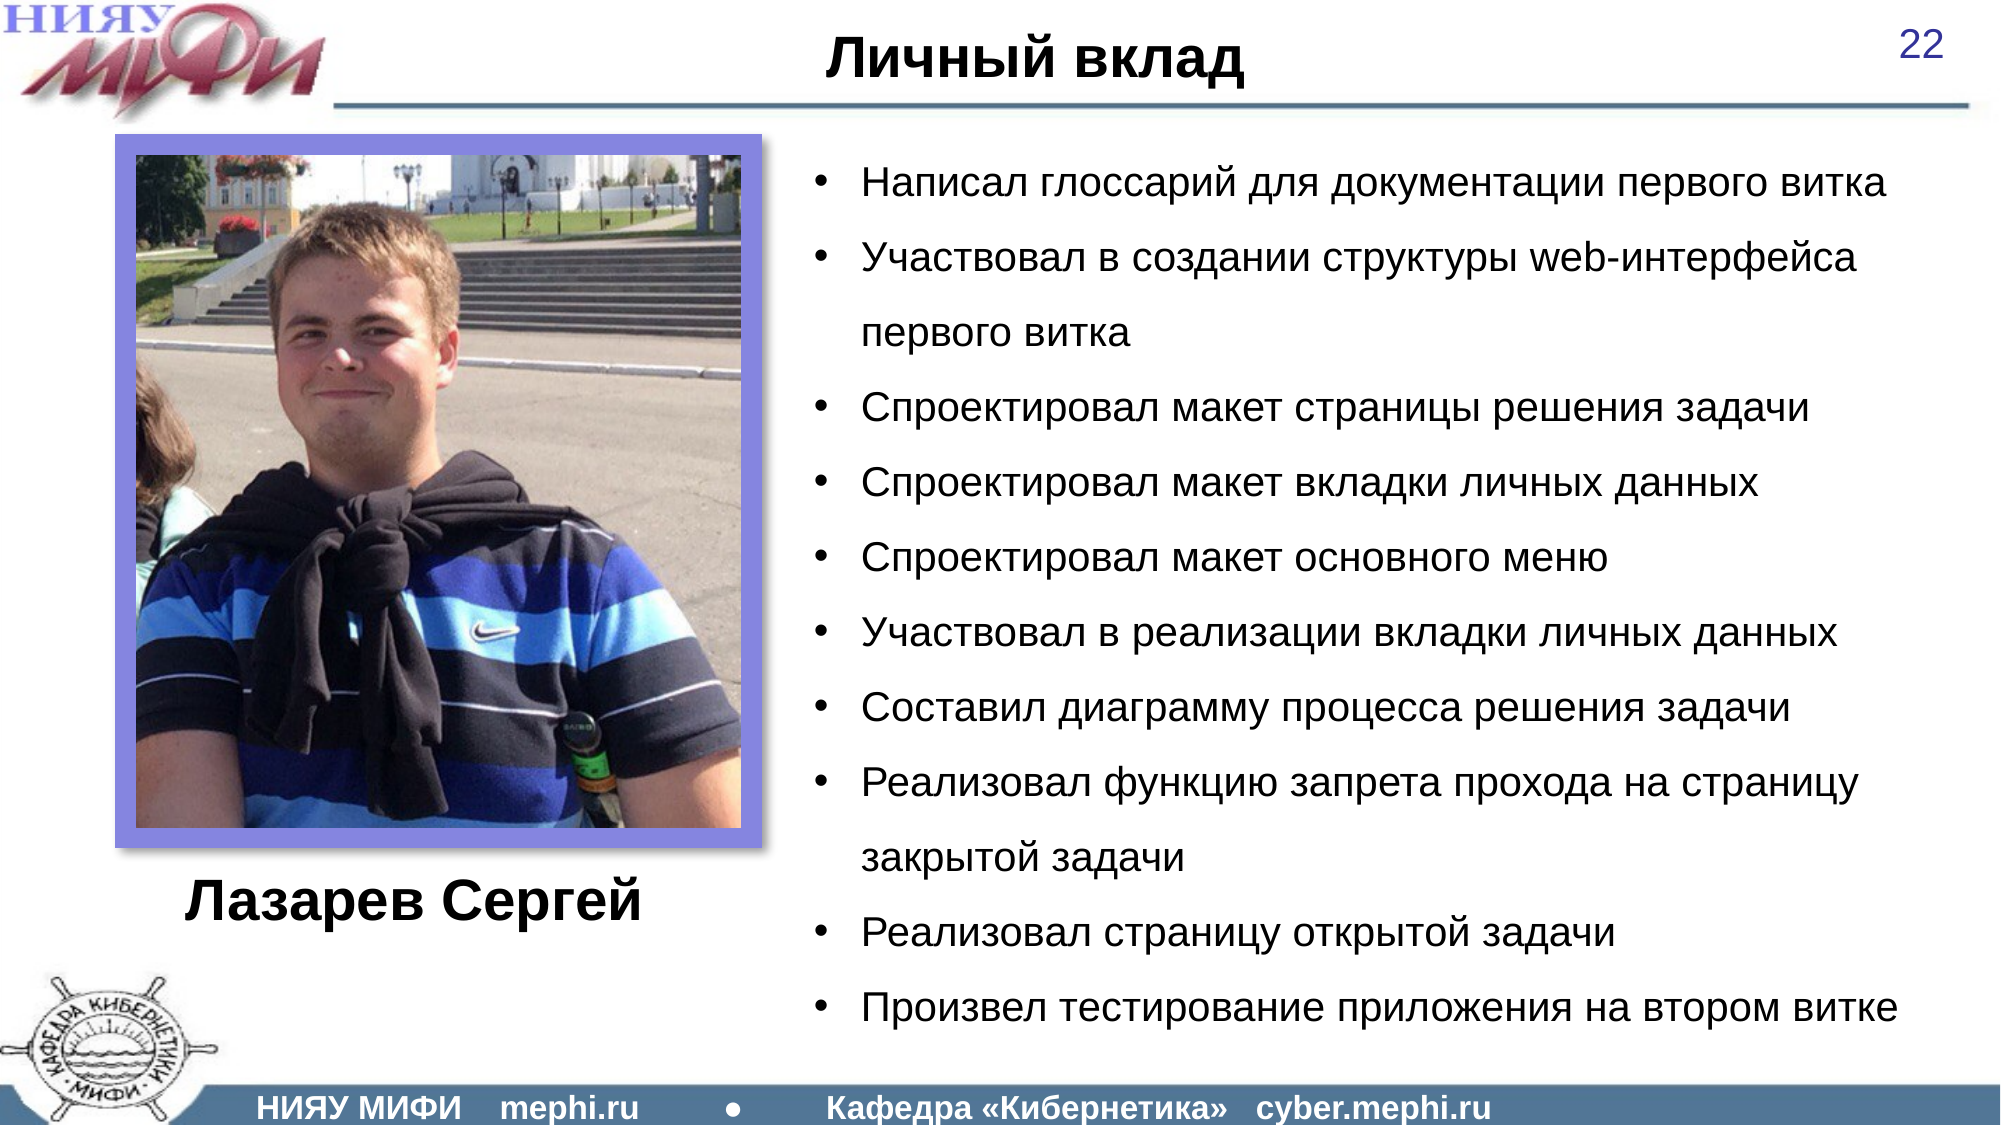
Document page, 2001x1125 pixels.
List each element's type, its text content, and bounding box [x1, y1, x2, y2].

picture [916, 1119, 929, 1125]
picture [919, 1104, 926, 1116]
picture [554, 1104, 561, 1116]
text_box Написал глоссарий для документации первого витка Участвовал в создании структуры web-интерфейса первого витка Спроектировал макет страницы решения задачи Спроектировал макет вкладки личных данных Спроектировал макет основного меню Участвовал в реализации вкладки личных данных Составил диаграмму процесса решения задачи Реализовал функцию запрета прохода на страницу закрытой задачи Реализовал страницу открытой задачи Произвел тестирование приложения на втором витке [799, 122, 1936, 1038]
title Личный вклад [135, 0, 1936, 127]
slide_number 22 [1607, 0, 1960, 75]
picture [1406, 1104, 1413, 1116]
picture [0, 0, 2001, 1125]
picture [1086, 1104, 1093, 1116]
picture [940, 1104, 947, 1116]
picture [882, 1104, 888, 1116]
text_box Лазарев Сергей [170, 855, 771, 940]
picture [871, 1104, 877, 1116]
